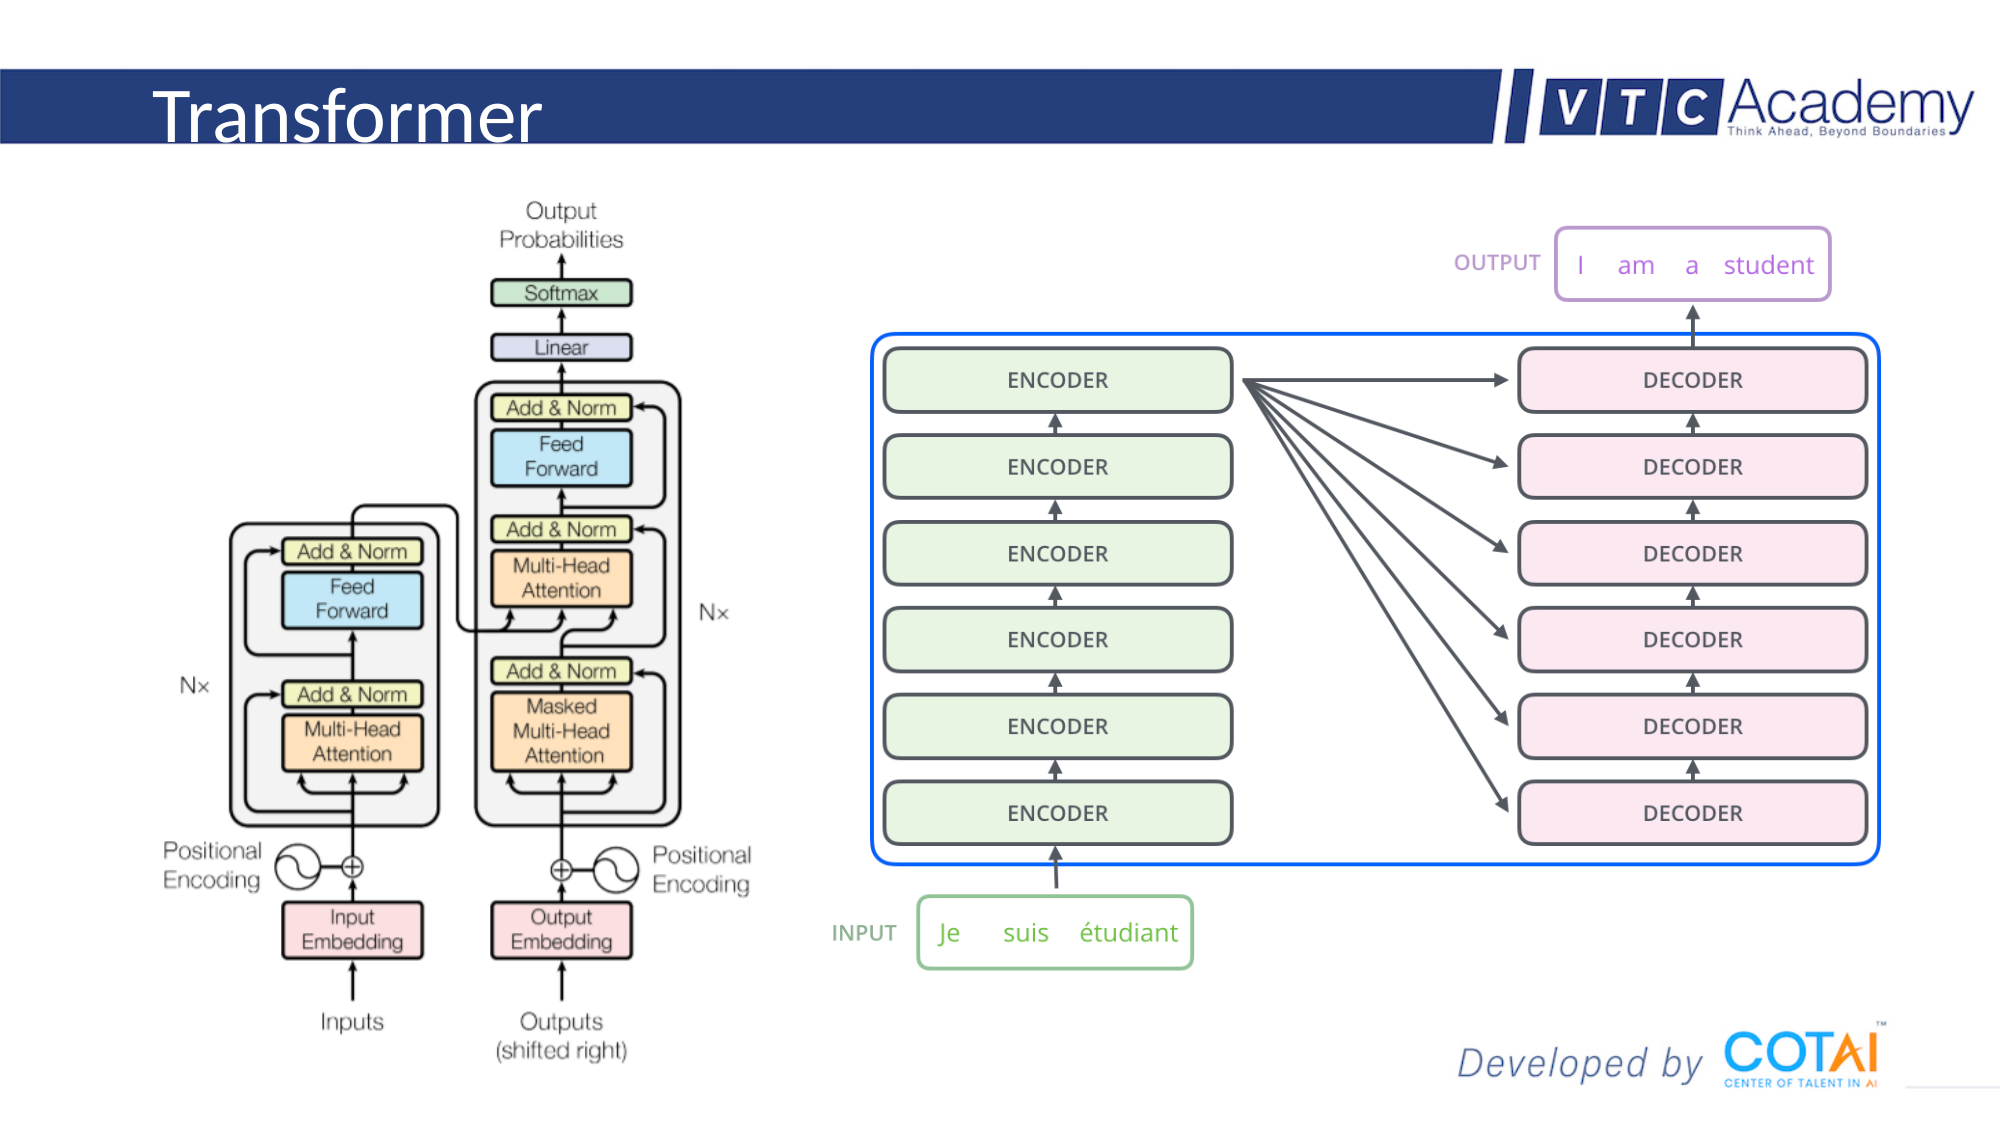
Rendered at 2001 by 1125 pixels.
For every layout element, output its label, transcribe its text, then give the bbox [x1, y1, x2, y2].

title Transformer [137, 62, 1863, 172]
picture [0, 0, 2001, 1125]
